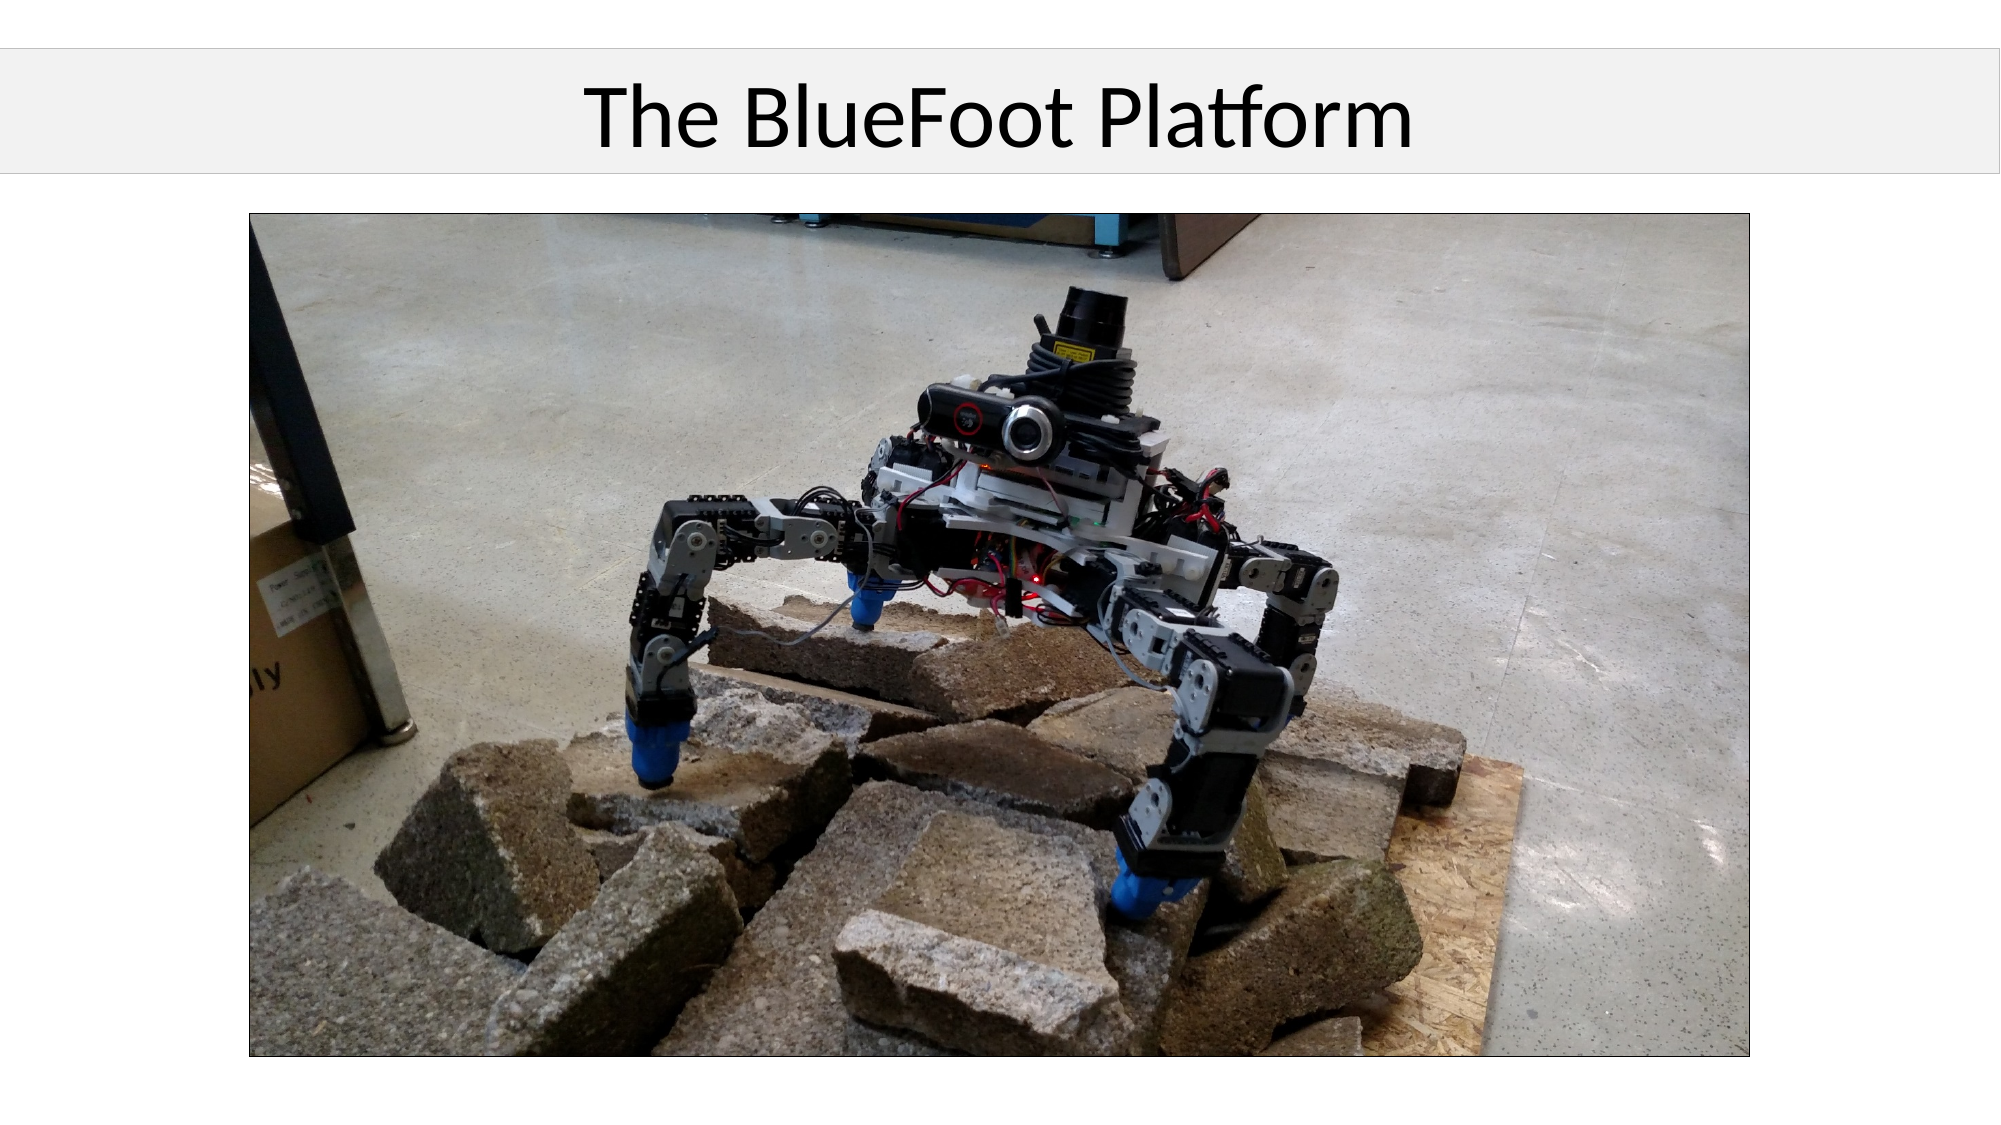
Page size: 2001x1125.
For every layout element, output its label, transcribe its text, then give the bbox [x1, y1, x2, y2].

text_box The BlueFoot Platform [0, 48, 2000, 174]
picture [249, 213, 1751, 1058]
